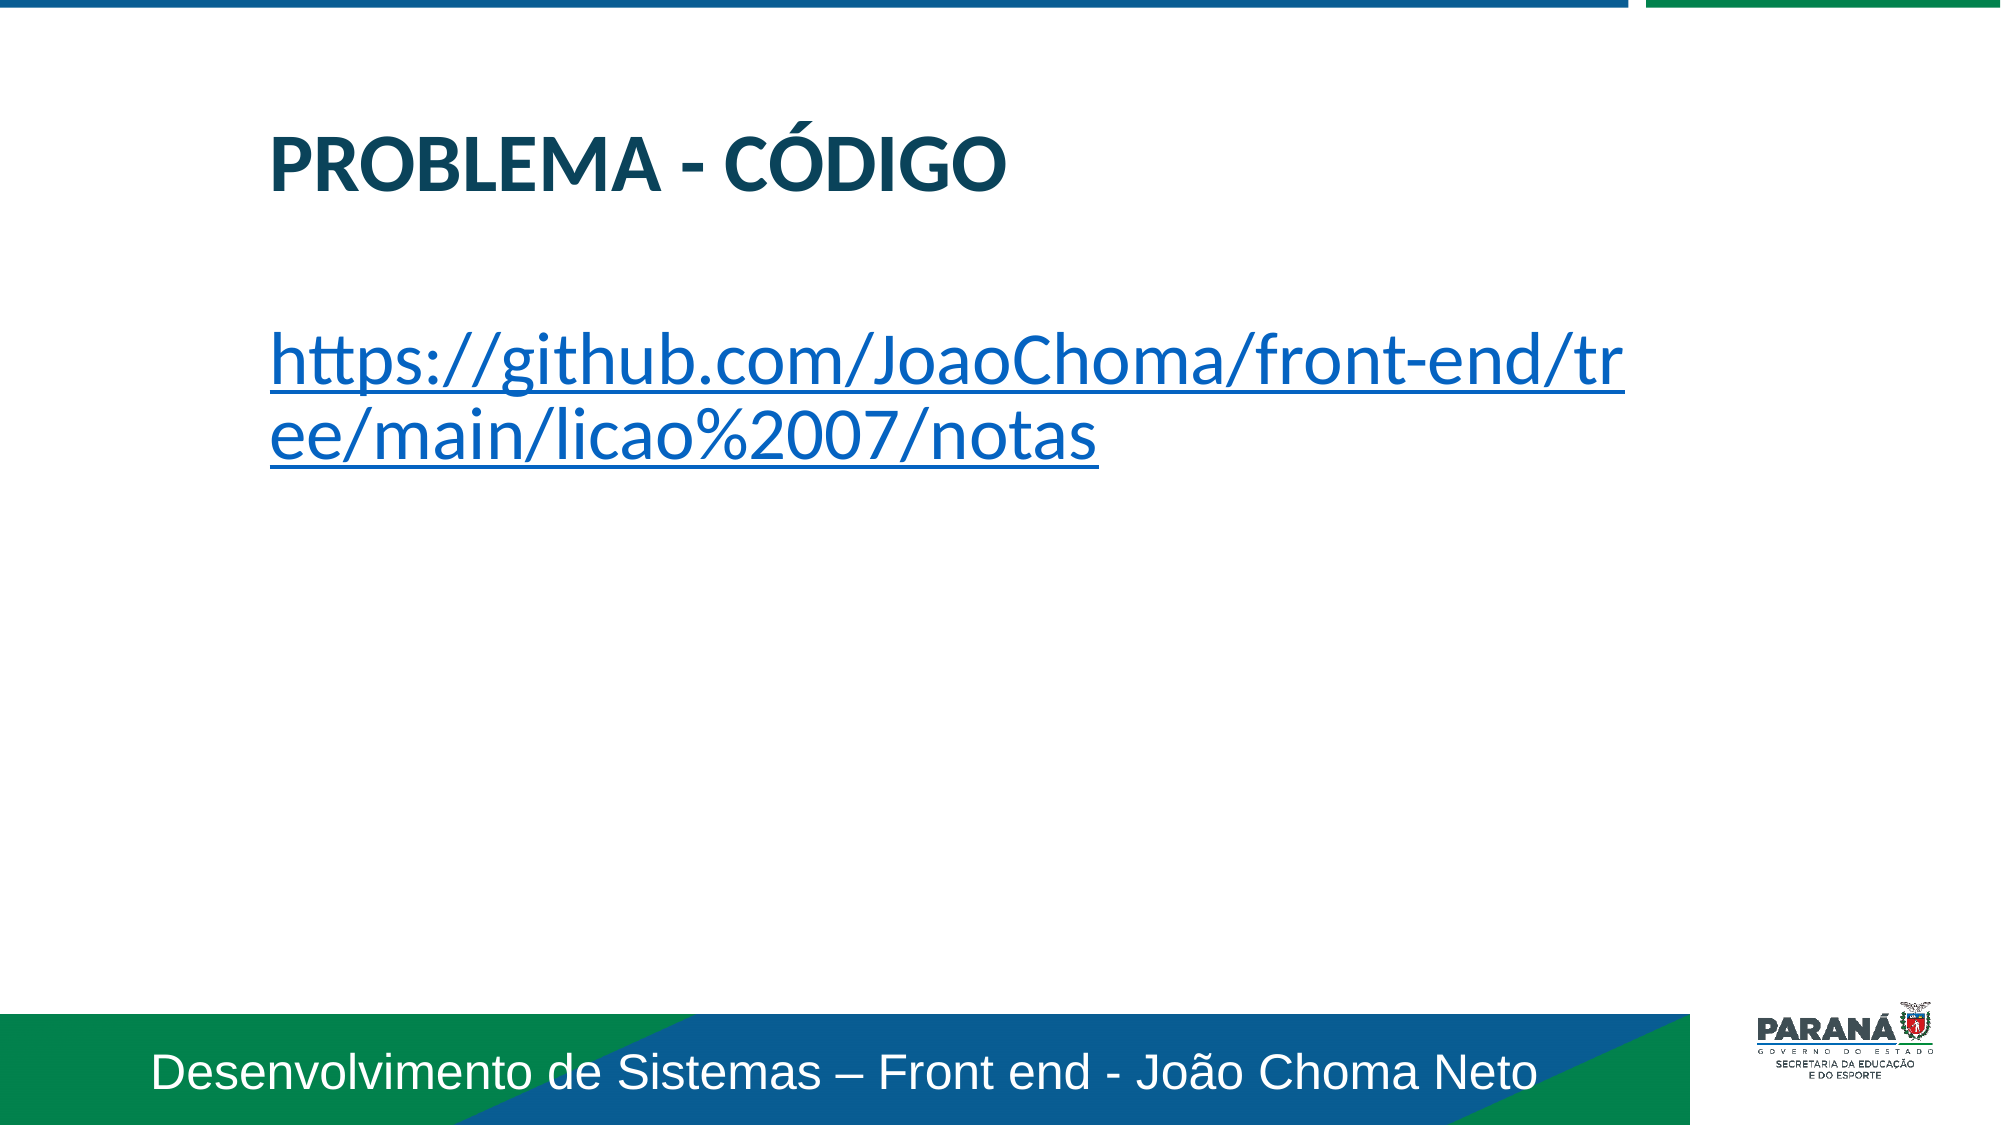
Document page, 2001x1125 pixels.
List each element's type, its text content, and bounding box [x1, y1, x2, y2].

picture [0, 1014, 1690, 1125]
list https://github.com/JoaoChoma/front-end/tree/main/licao%2007/notas [217, 302, 1677, 921]
list PROBLEMA - CÓDIGO [217, 111, 1637, 249]
picture [1757, 1002, 1933, 1081]
